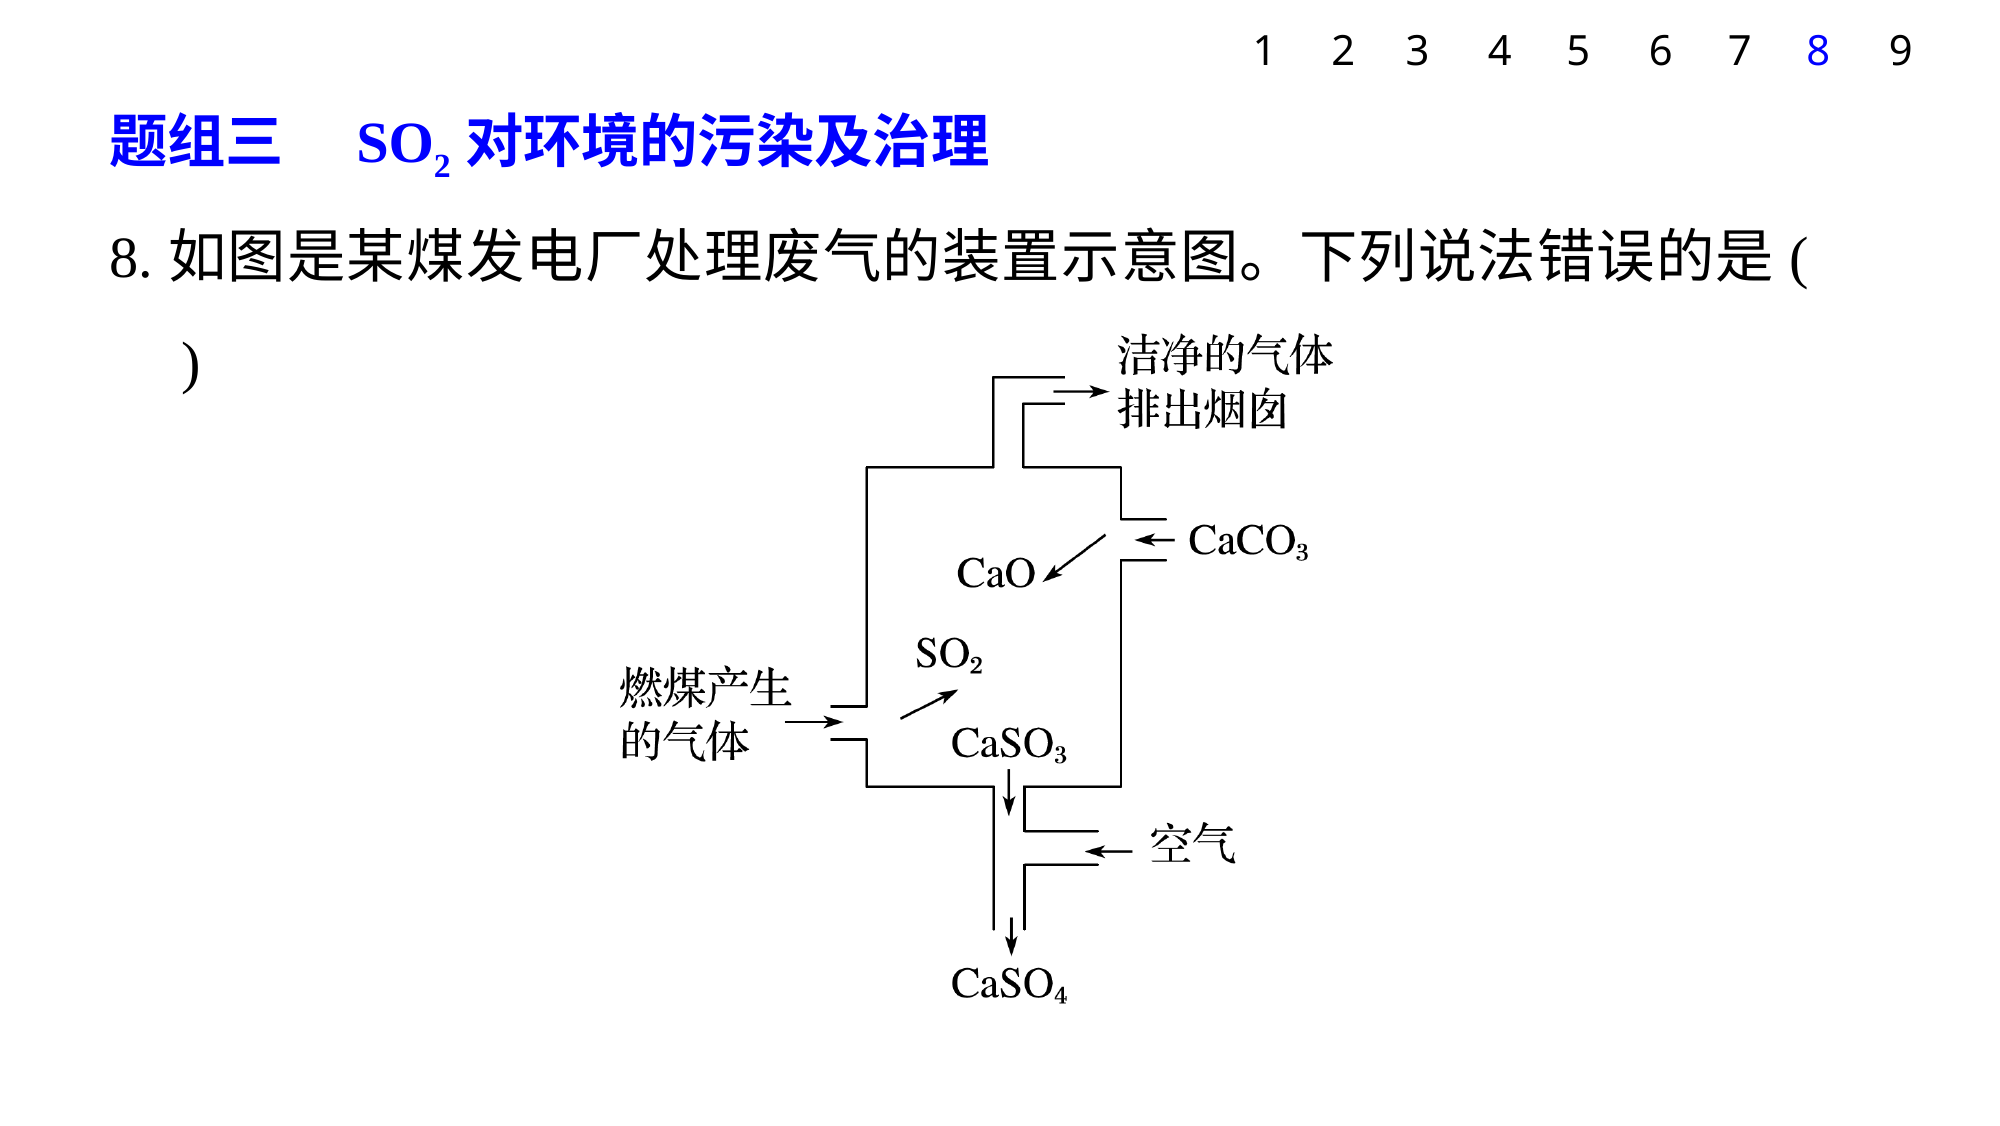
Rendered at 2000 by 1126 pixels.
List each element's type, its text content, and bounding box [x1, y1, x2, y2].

picture [607, 317, 1343, 1012]
text_box 7 [1706, 1, 1772, 96]
text_box 8 [1785, 1, 1851, 96]
text_box 9 [1867, 1, 1933, 96]
text_box 5 [1545, 1, 1611, 97]
text_box 6 [1627, 1, 1693, 97]
text_box 1 [1231, 1, 1297, 97]
text_box 2 [1313, 1, 1376, 97]
text_box 4 [1466, 1, 1532, 97]
text_box 3 [1392, 1, 1450, 97]
text_box 题组三 SO2对环境的污染及治理 8.如图是某煤发电厂处理废气的装置示意图。下列说法错误的是( ) [89, 54, 1903, 404]
